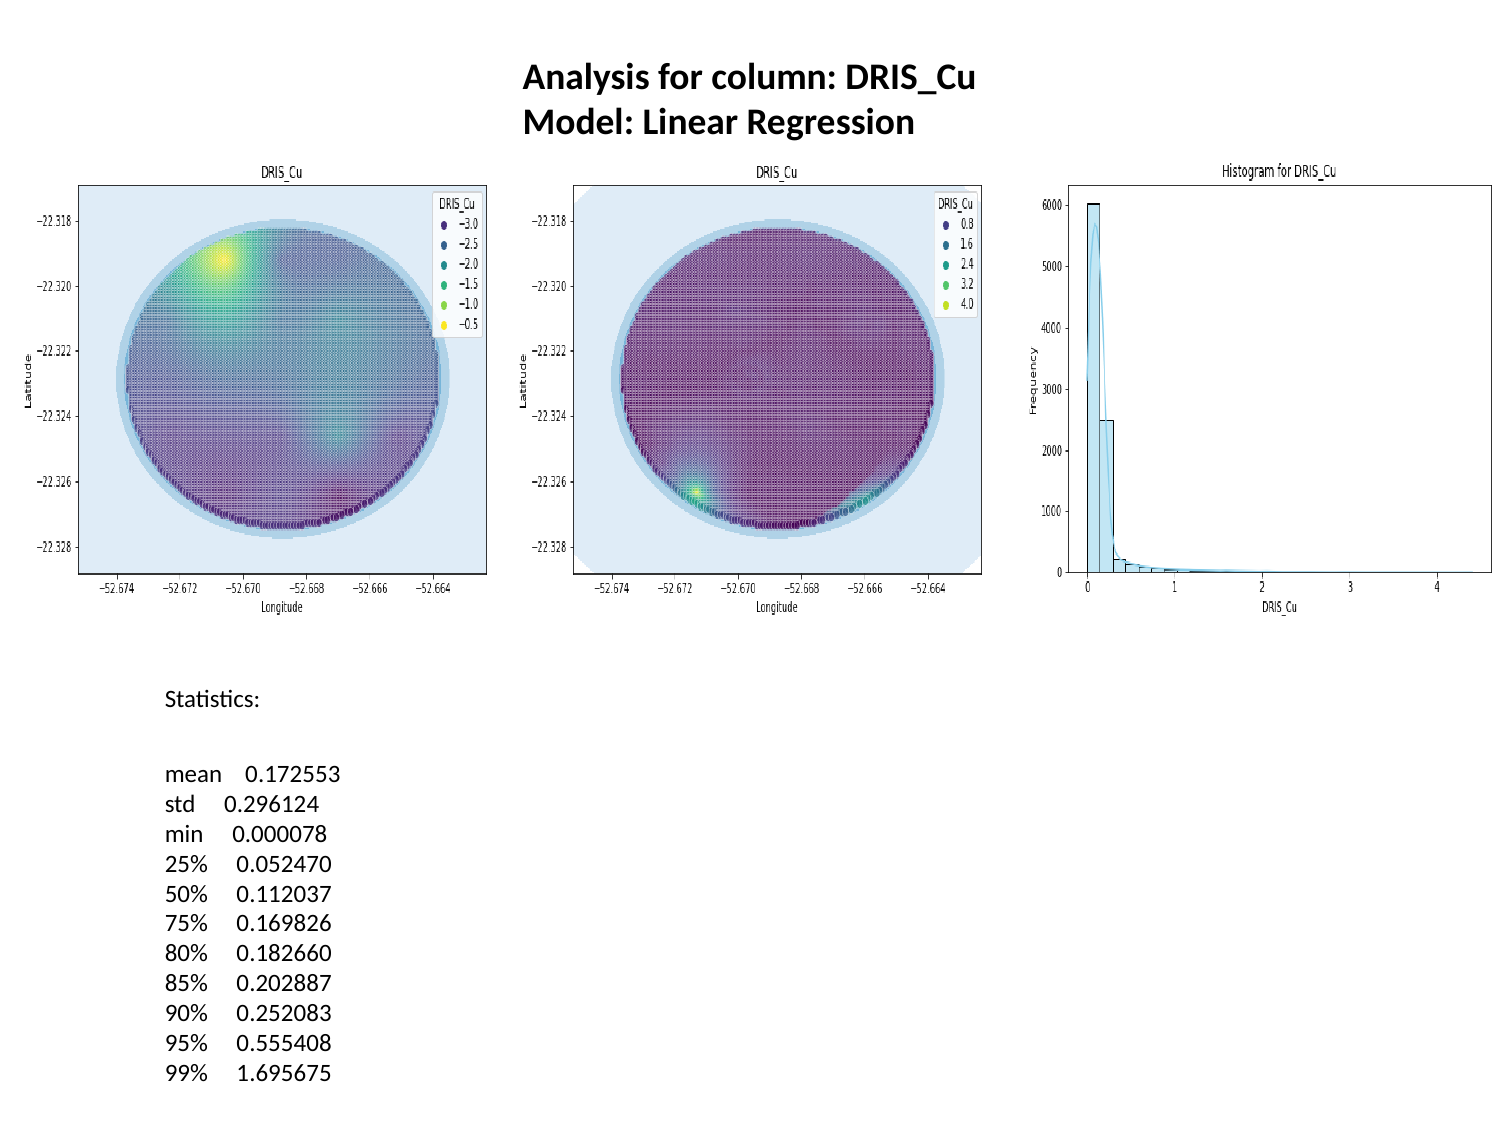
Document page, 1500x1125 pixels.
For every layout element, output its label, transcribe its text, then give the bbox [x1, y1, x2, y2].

text_box Analysis for column: DRIS_Cu Model: Linear Regression [507, 0, 992, 150]
picture [509, 149, 991, 631]
text_box Statistics: mean 0.172553 std 0.296124 min 0.000078 25% 0.052470 50% 0.112037 75% 0.169826 80% 0.182660 85% 0.202887 90% 0.252083 95% 0.555408 99% 1.695675 [149, 674, 1500, 1094]
picture [1019, 149, 1500, 631]
picture [14, 149, 496, 631]
